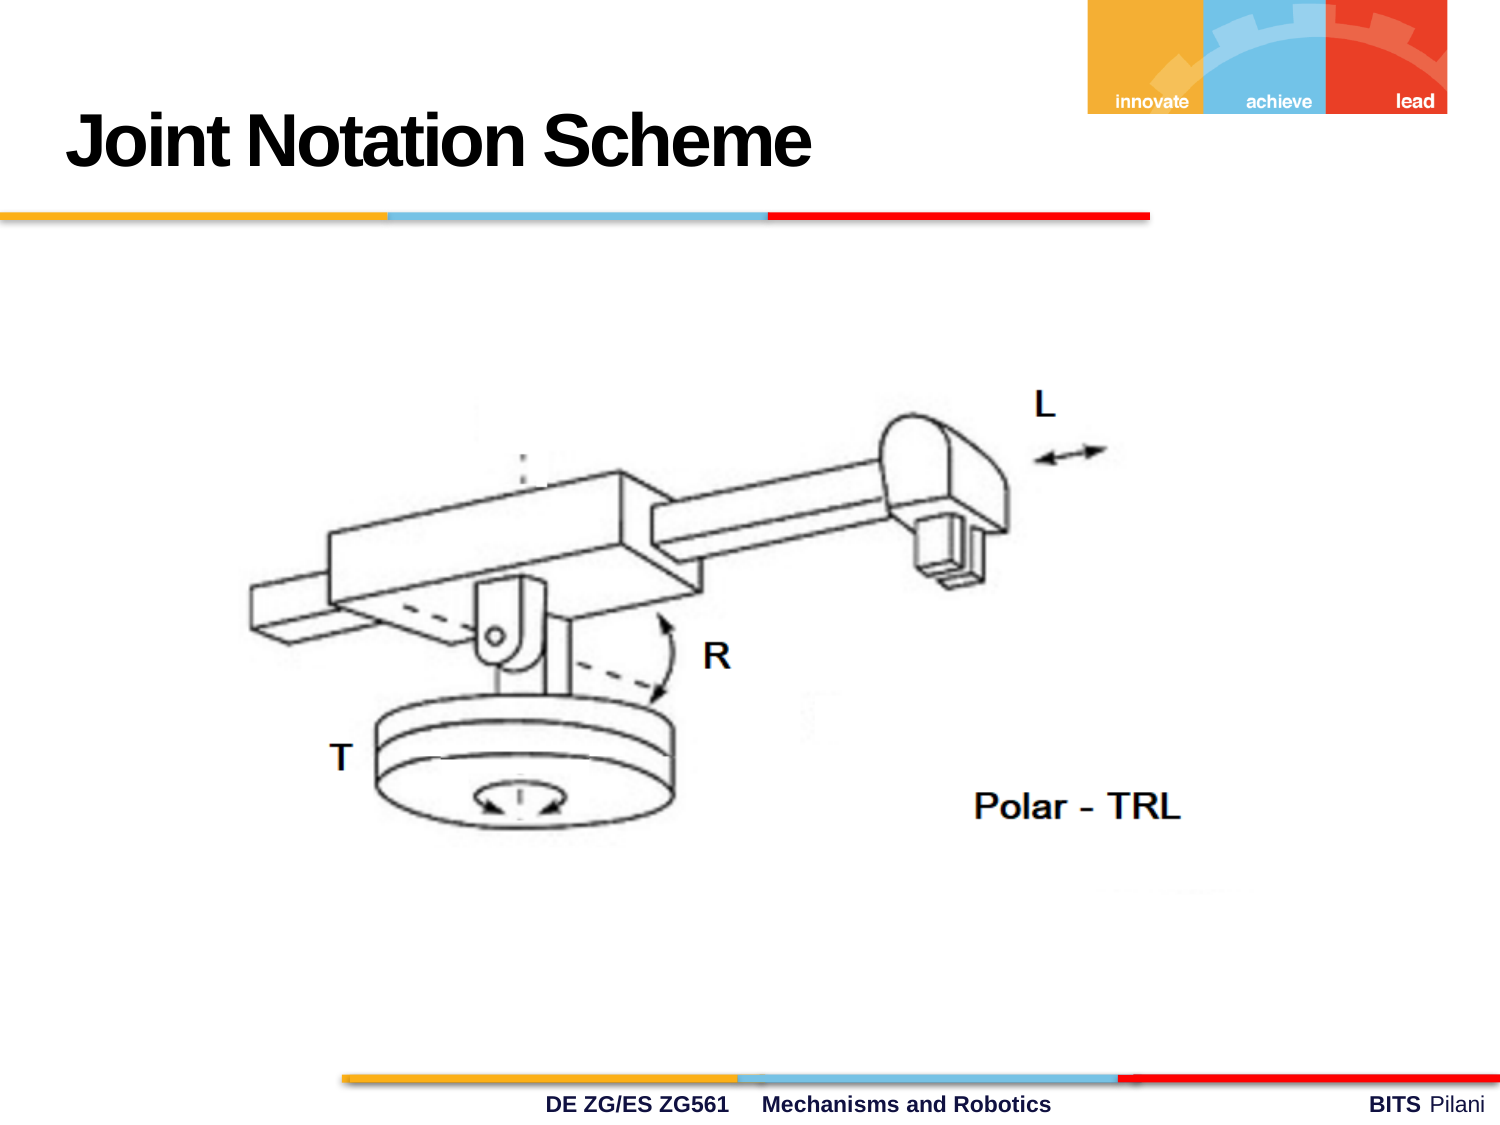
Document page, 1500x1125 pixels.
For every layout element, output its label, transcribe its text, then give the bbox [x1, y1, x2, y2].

picture [1087, 0, 1448, 114]
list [186, 287, 1264, 946]
list Joint Notation Scheme [50, 75, 1088, 213]
